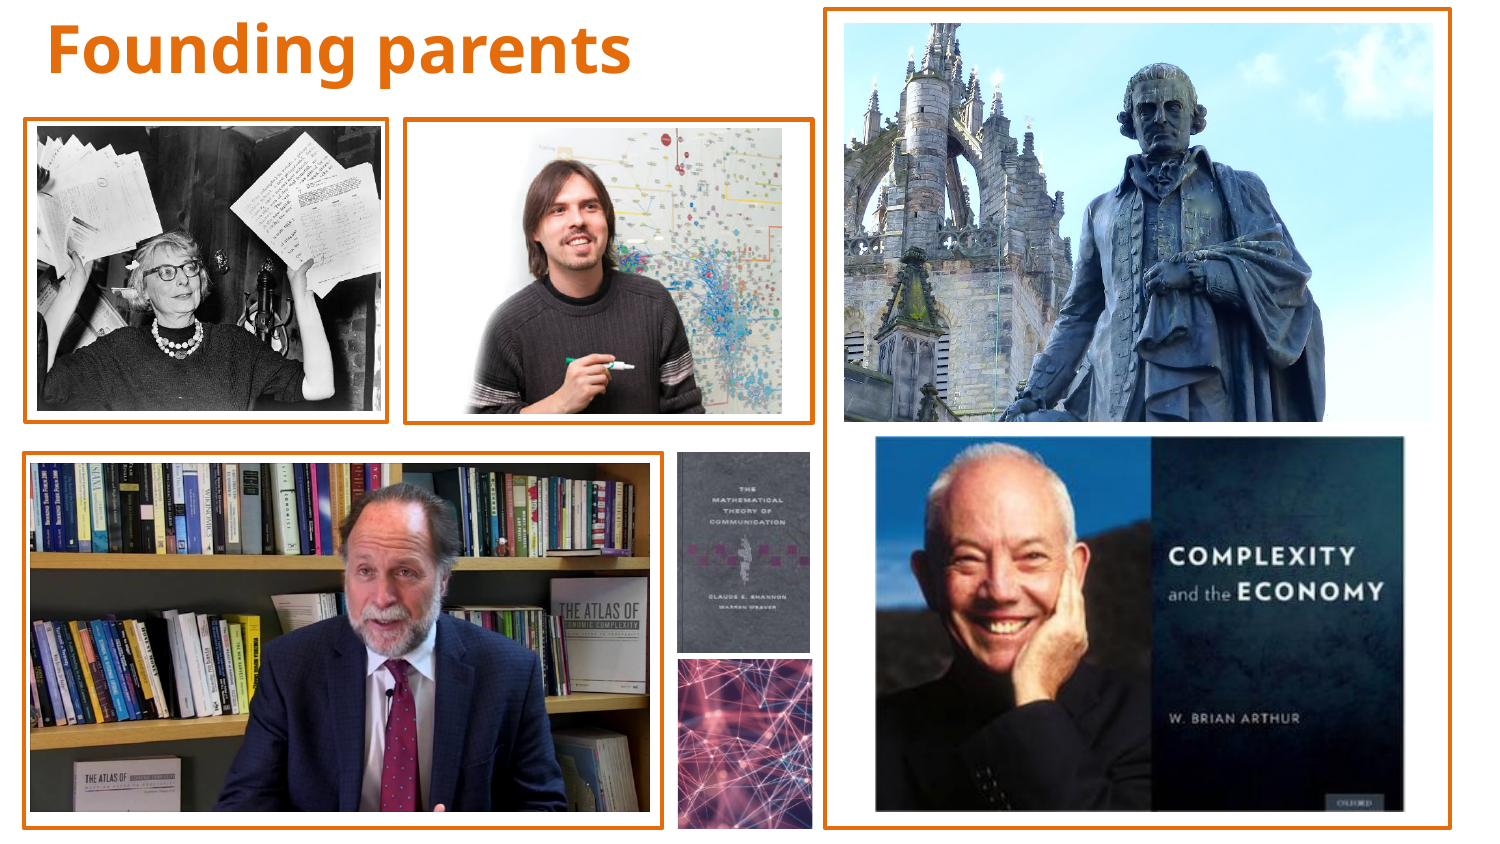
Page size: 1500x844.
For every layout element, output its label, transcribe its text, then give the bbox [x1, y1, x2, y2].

text_box [823, 94, 1452, 830]
picture [874, 436, 1406, 812]
picture [30, 462, 651, 812]
text_box [22, 451, 664, 830]
picture [844, 23, 1433, 423]
picture [462, 128, 782, 415]
picture [677, 659, 813, 829]
text_box [403, 117, 815, 425]
picture [37, 125, 382, 411]
title Founding parents [0, 0, 1463, 94]
text_box [23, 117, 389, 424]
picture [677, 452, 810, 654]
